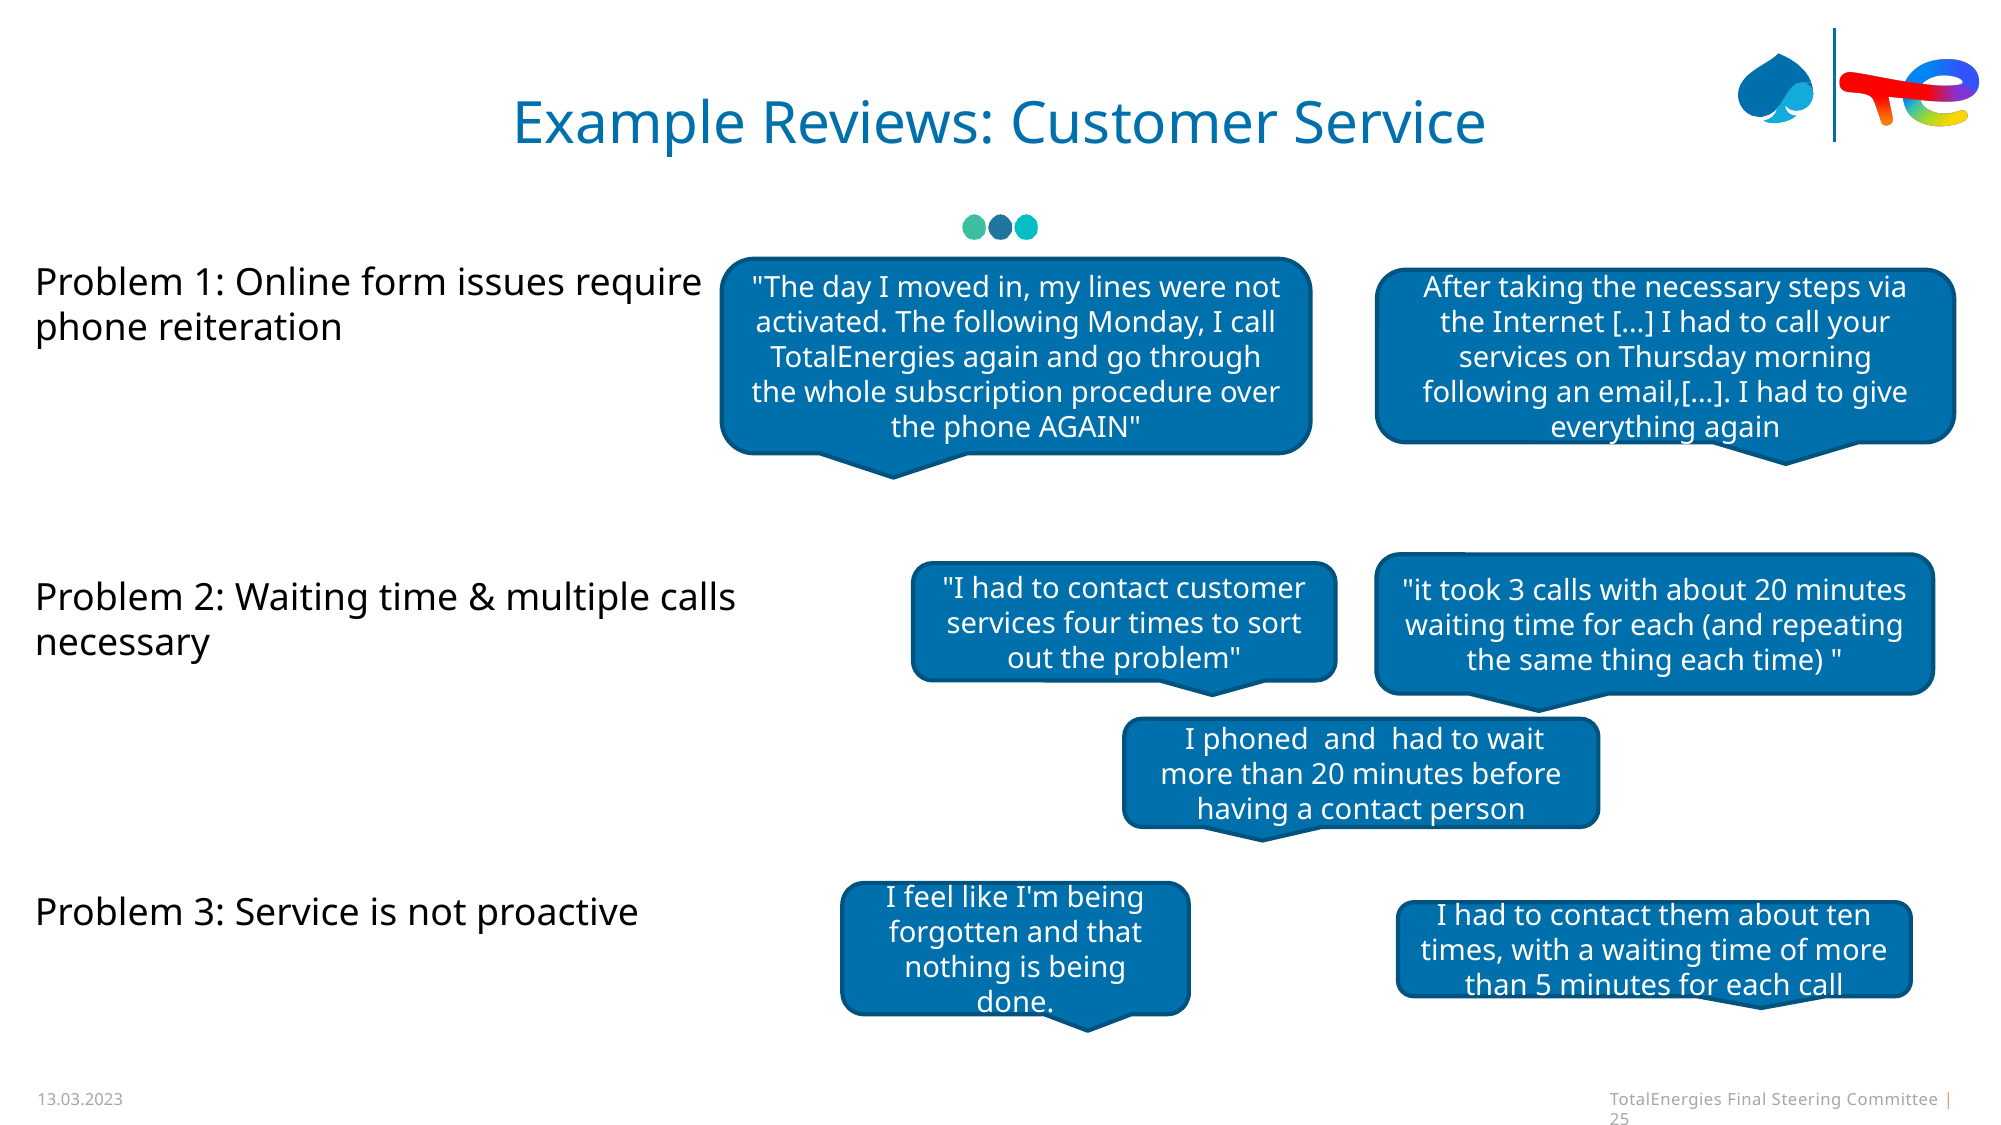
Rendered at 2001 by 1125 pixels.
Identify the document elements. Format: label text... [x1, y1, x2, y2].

text_box "I had to contact customer services four times to sort out the problem" [910, 561, 1338, 698]
text_box I phoned and had to wait more than 20 minutes before having a contact person [1122, 716, 1601, 843]
list Problem 1: Online form issues require phone reiteration Problem 2: Waiting time & multiple calls necessary Problem 3: Service is not proactive [34, 258, 746, 934]
footer 13.03.2023 [35, 1089, 550, 1110]
text_box After taking the necessary steps via the Internet […] I had to call your services on Thursday morning following an email,[…]. I had to give everything again [1374, 267, 1957, 466]
text_box "The day I moved in, my lines were not activated. The following Monday, I call TotalEnergies again and go through the whole subscription procedure over the phone AGAIN" [719, 256, 1313, 480]
text_box I had to contact them about ten times, with a waiting time of more than 5 minutes for each call [1395, 900, 1913, 1011]
slide_number TotalEnergies​ Final Steering Committee​ | 25 [1607, 1089, 1964, 1115]
title Example Reviews: Customer Service [502, 85, 1499, 274]
text_box I feel like I'm being forgotten and that nothing is being done. [840, 880, 1191, 1033]
picture [1839, 59, 1980, 134]
text_box "it took 3 calls with about 20 minutes waiting time for each (and repeating the same thing each time) " [1374, 552, 1936, 713]
